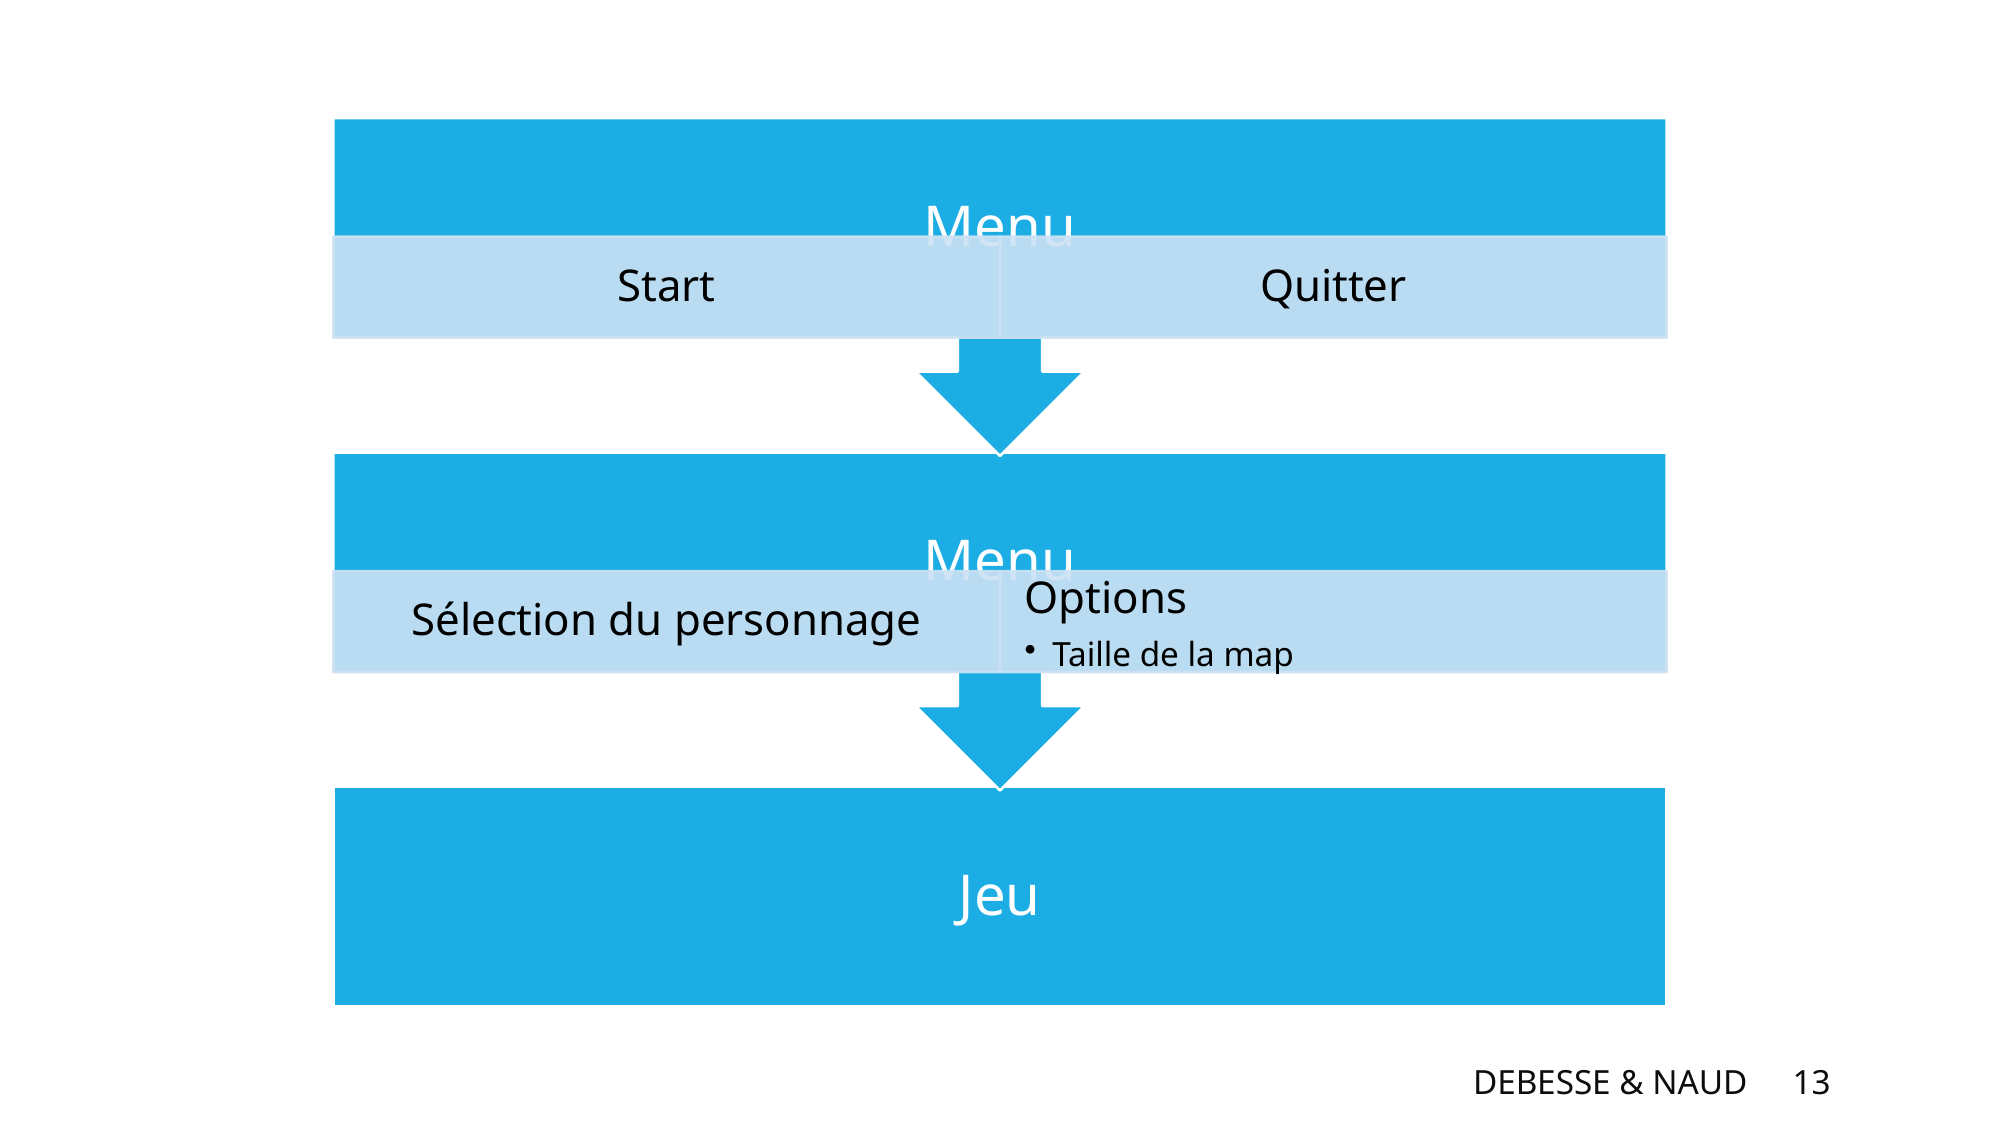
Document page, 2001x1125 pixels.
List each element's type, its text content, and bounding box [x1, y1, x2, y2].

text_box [332, 117, 1667, 1008]
footer DEBESSE & NAUD [794, 1061, 1763, 1107]
slide_number 13 [1777, 1061, 1938, 1107]
